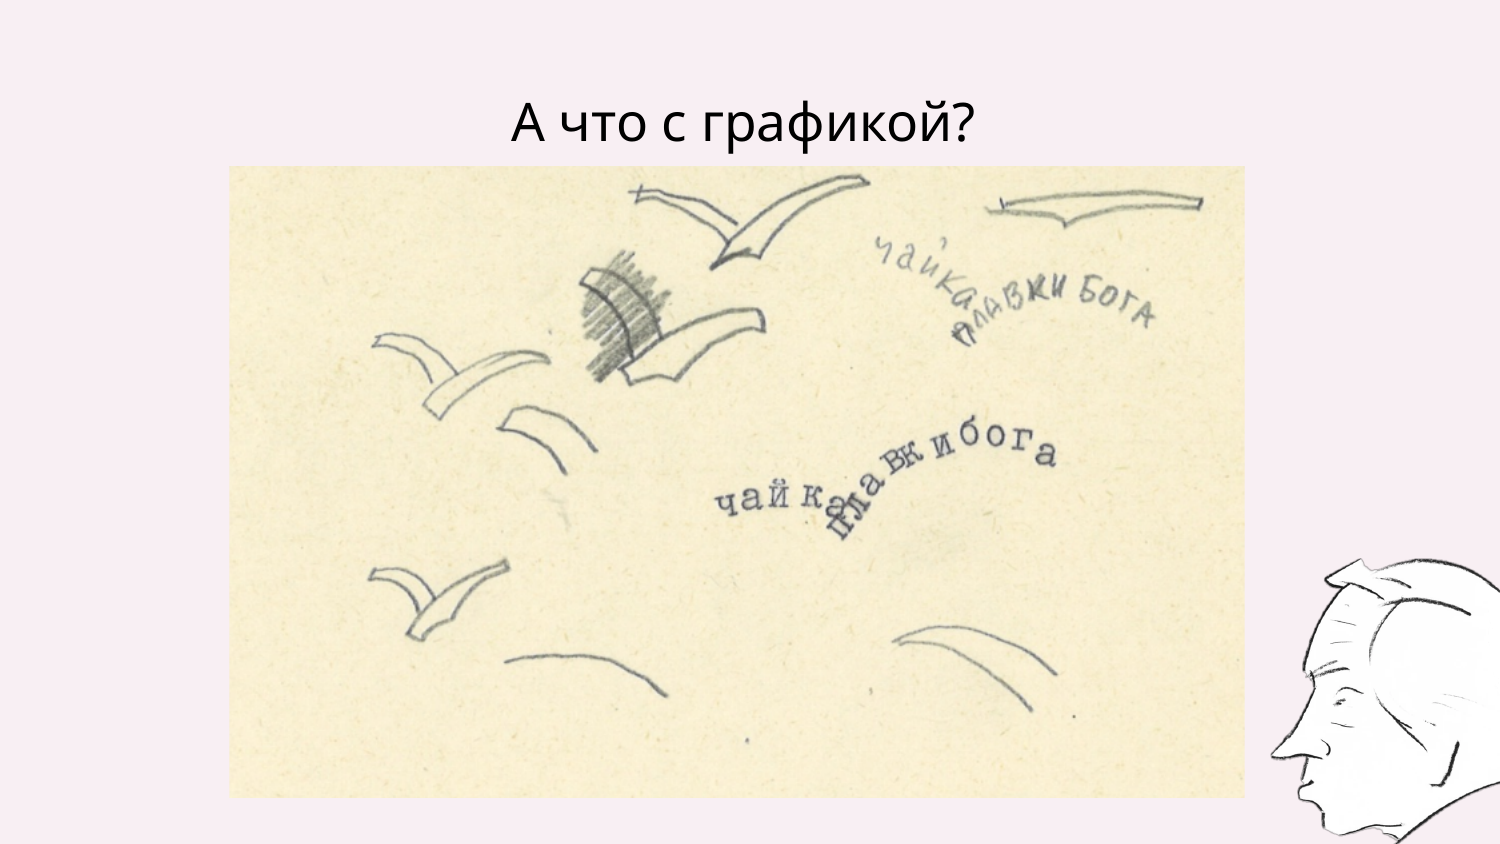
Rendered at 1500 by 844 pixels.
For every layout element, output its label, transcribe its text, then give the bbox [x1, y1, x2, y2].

title А что с графикой? [51, 72, 1449, 167]
picture [1257, 514, 1500, 844]
picture [229, 166, 1245, 798]
